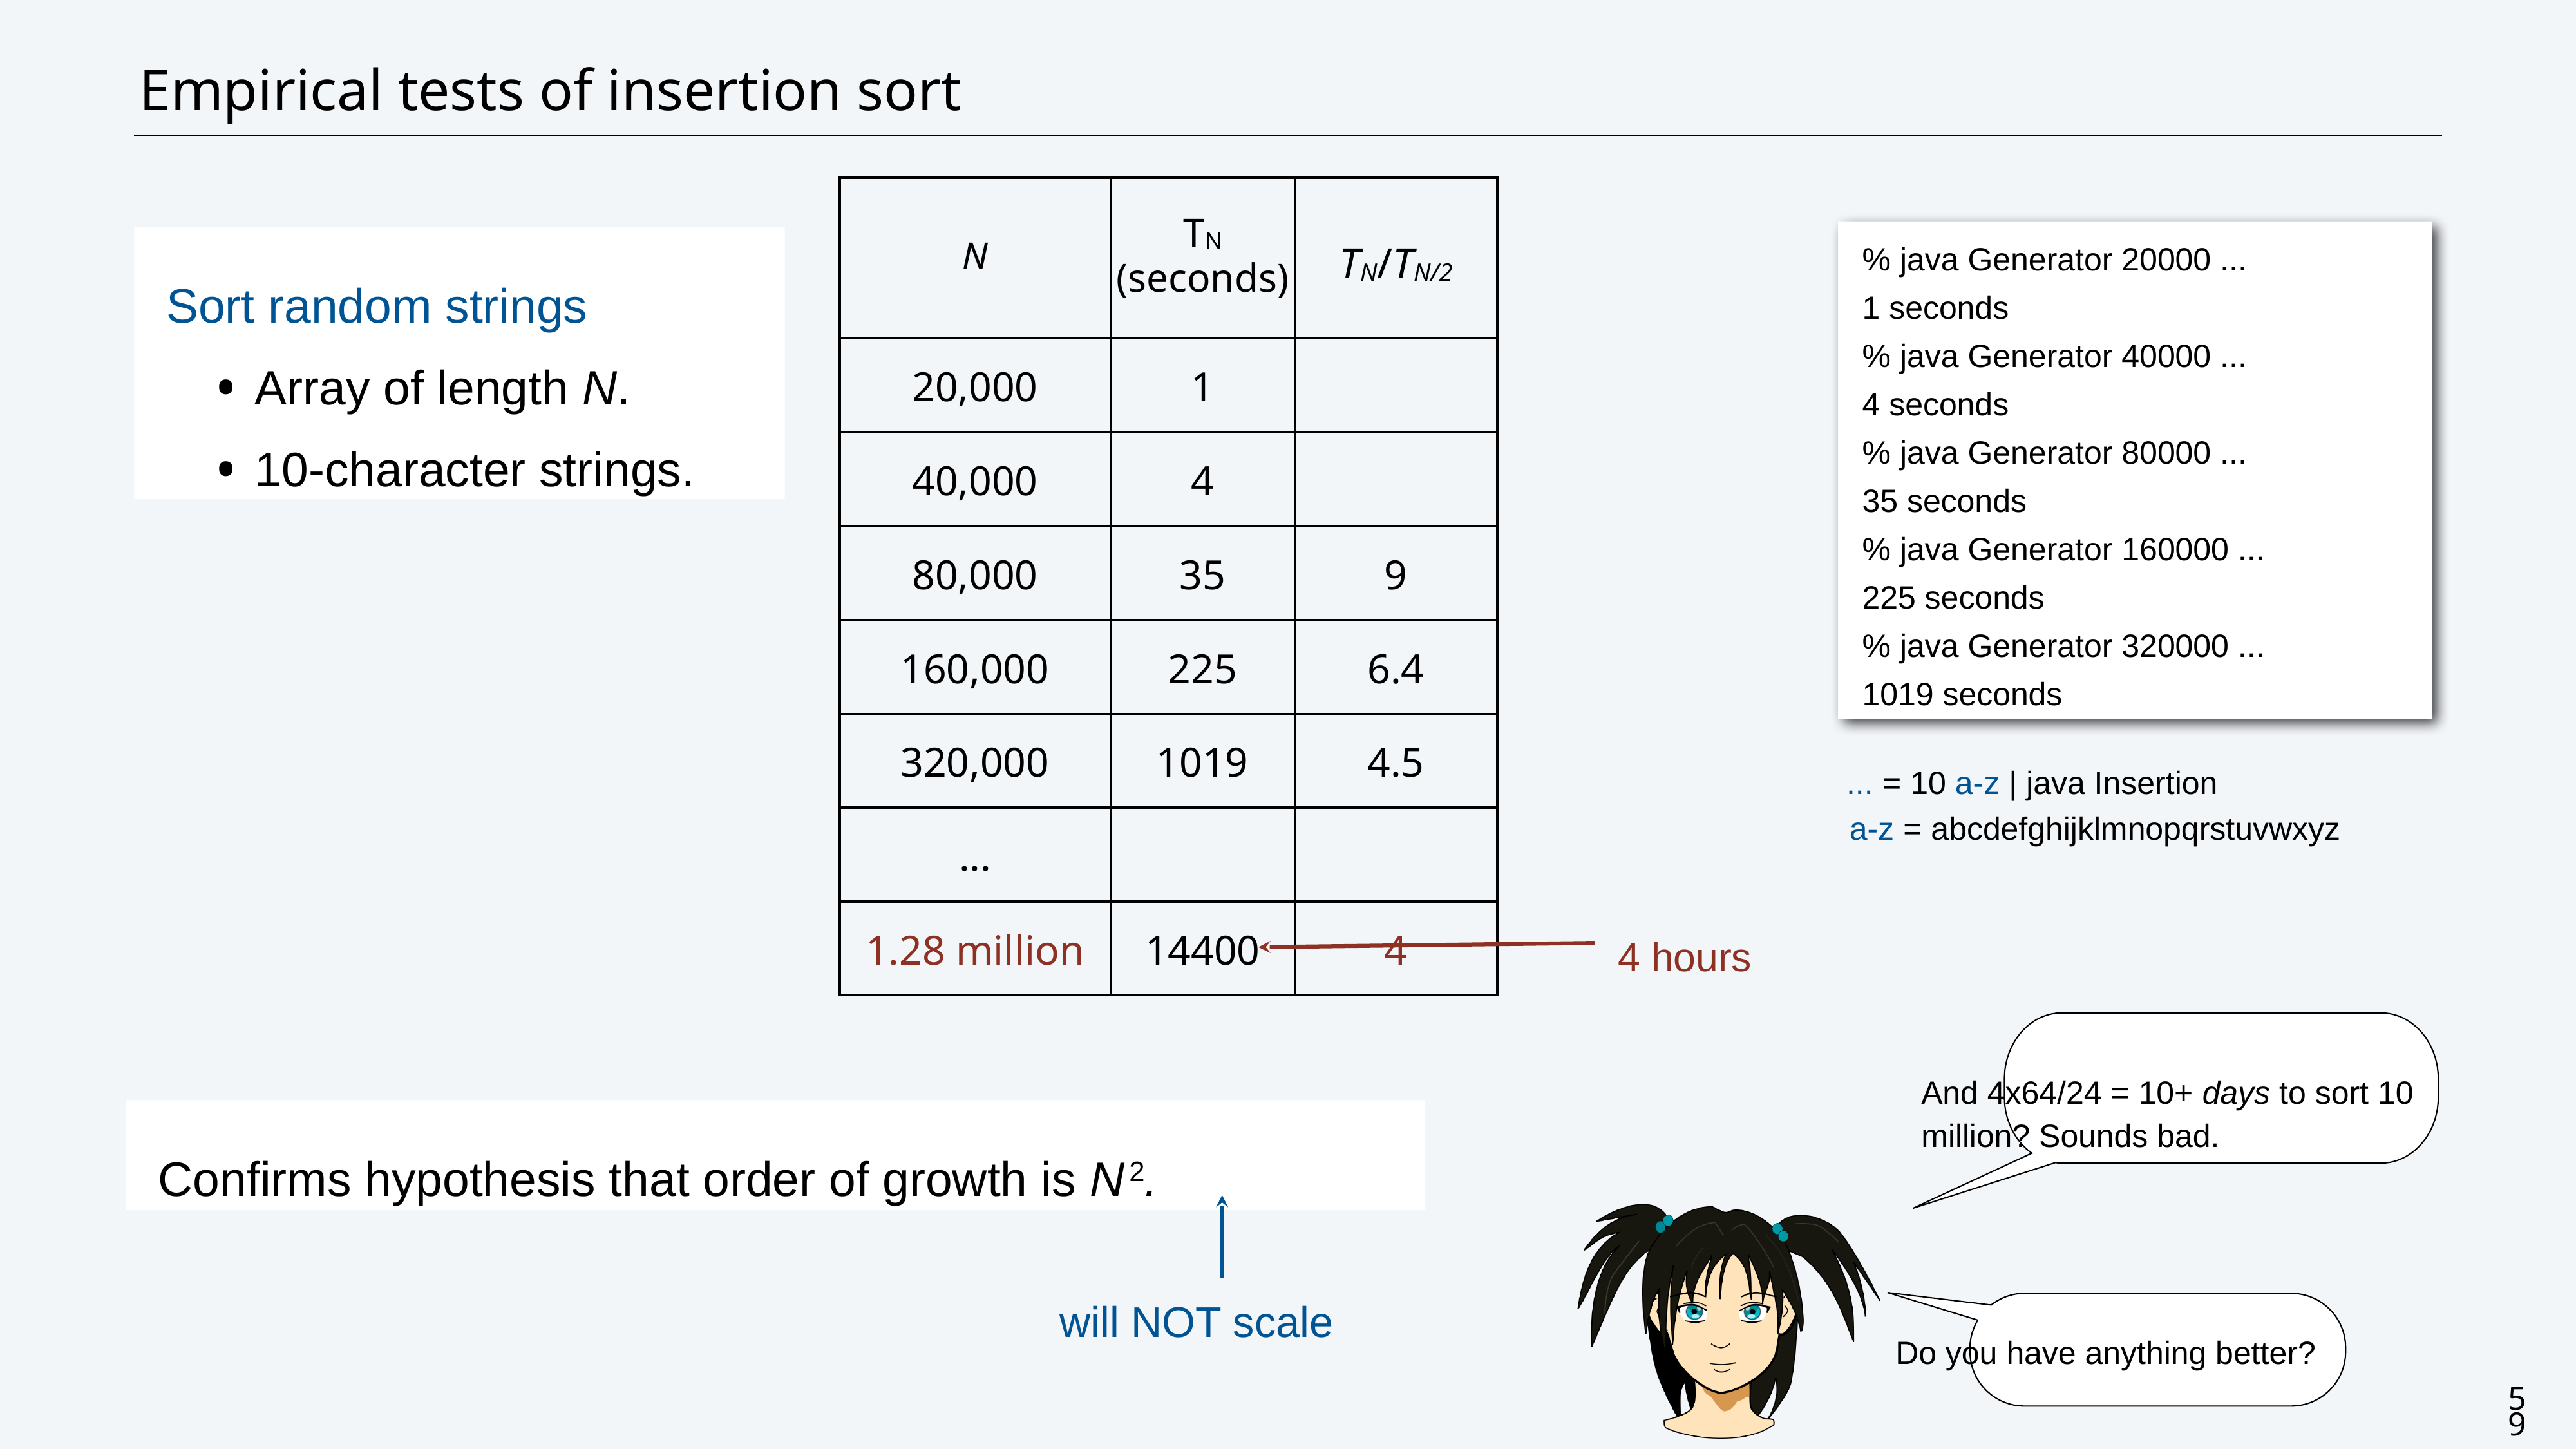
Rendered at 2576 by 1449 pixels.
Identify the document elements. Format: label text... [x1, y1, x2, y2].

slide_number 59 [2503, 1379, 2546, 1426]
table_cell 4 [1296, 990, 1496, 994]
text_box % java Generator 20000 ... 1 seconds % java Generator 40000 ... 4 seconds % java Generator 80000 ... 35 seconds % java Generator 160000 ... 225 seconds % java Generator 320000 ... 1019 seconds [1838, 221, 2432, 719]
table_cell ... [841, 809, 1110, 900]
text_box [1841, 747, 2347, 843]
title Empirical tests of insertion sort [133, 39, 2320, 136]
table_header N [841, 179, 1110, 337]
table_cell 225 [1112, 621, 1294, 713]
table_cell [1296, 339, 1496, 431]
table_cell 9 [1296, 527, 1496, 619]
table_cell 40,000 [841, 433, 1110, 525]
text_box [1059, 1195, 1383, 1334]
table_cell 80,000 [841, 527, 1110, 619]
table_cell 320,000 [841, 715, 1110, 806]
table_cell 160,000 [841, 621, 1110, 713]
table_cell 1019 [1112, 715, 1294, 806]
table_cell 4 [1296, 903, 1496, 913]
table_cell 6.4 [1296, 621, 1496, 713]
text_box Sort random strings Array of length N. 10-character strings. [134, 227, 785, 499]
table_cell [1296, 433, 1496, 525]
table_cell 4.5 [1296, 715, 1496, 806]
table_header TN (seconds) [1112, 179, 1294, 337]
table_cell 1 [1112, 339, 1294, 431]
table_cell 1.28 million [841, 903, 1110, 994]
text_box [1258, 917, 1766, 976]
table_cell 20,000 [841, 339, 1110, 431]
table_cell [1112, 809, 1294, 900]
table_cell [1296, 809, 1496, 900]
table_header TN/TN/2 [1296, 179, 1496, 337]
text_box Confirms hypothesis that order of growth is N2. [126, 1100, 1425, 1211]
table_cell 35 [1112, 527, 1294, 619]
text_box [1577, 1012, 2439, 1439]
table_cell 14400 [1112, 903, 1294, 994]
table_cell 4 [1112, 433, 1294, 525]
